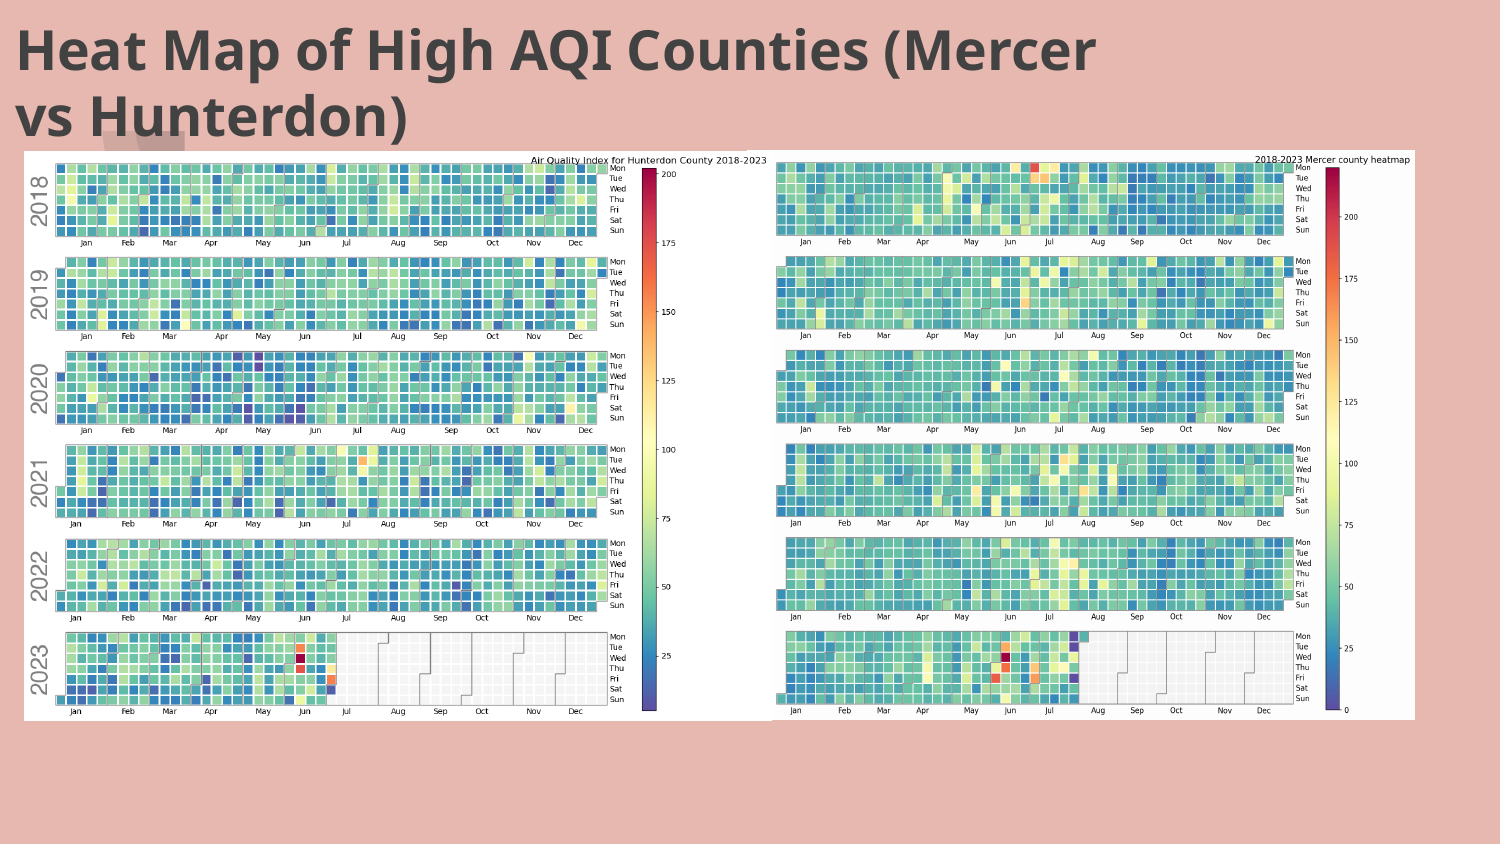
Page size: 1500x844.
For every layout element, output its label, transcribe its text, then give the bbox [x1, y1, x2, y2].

title Heat Map of High AQI Counties (Mercer vs Hunterdon) [0, 0, 1154, 164]
picture [24, 150, 1415, 721]
